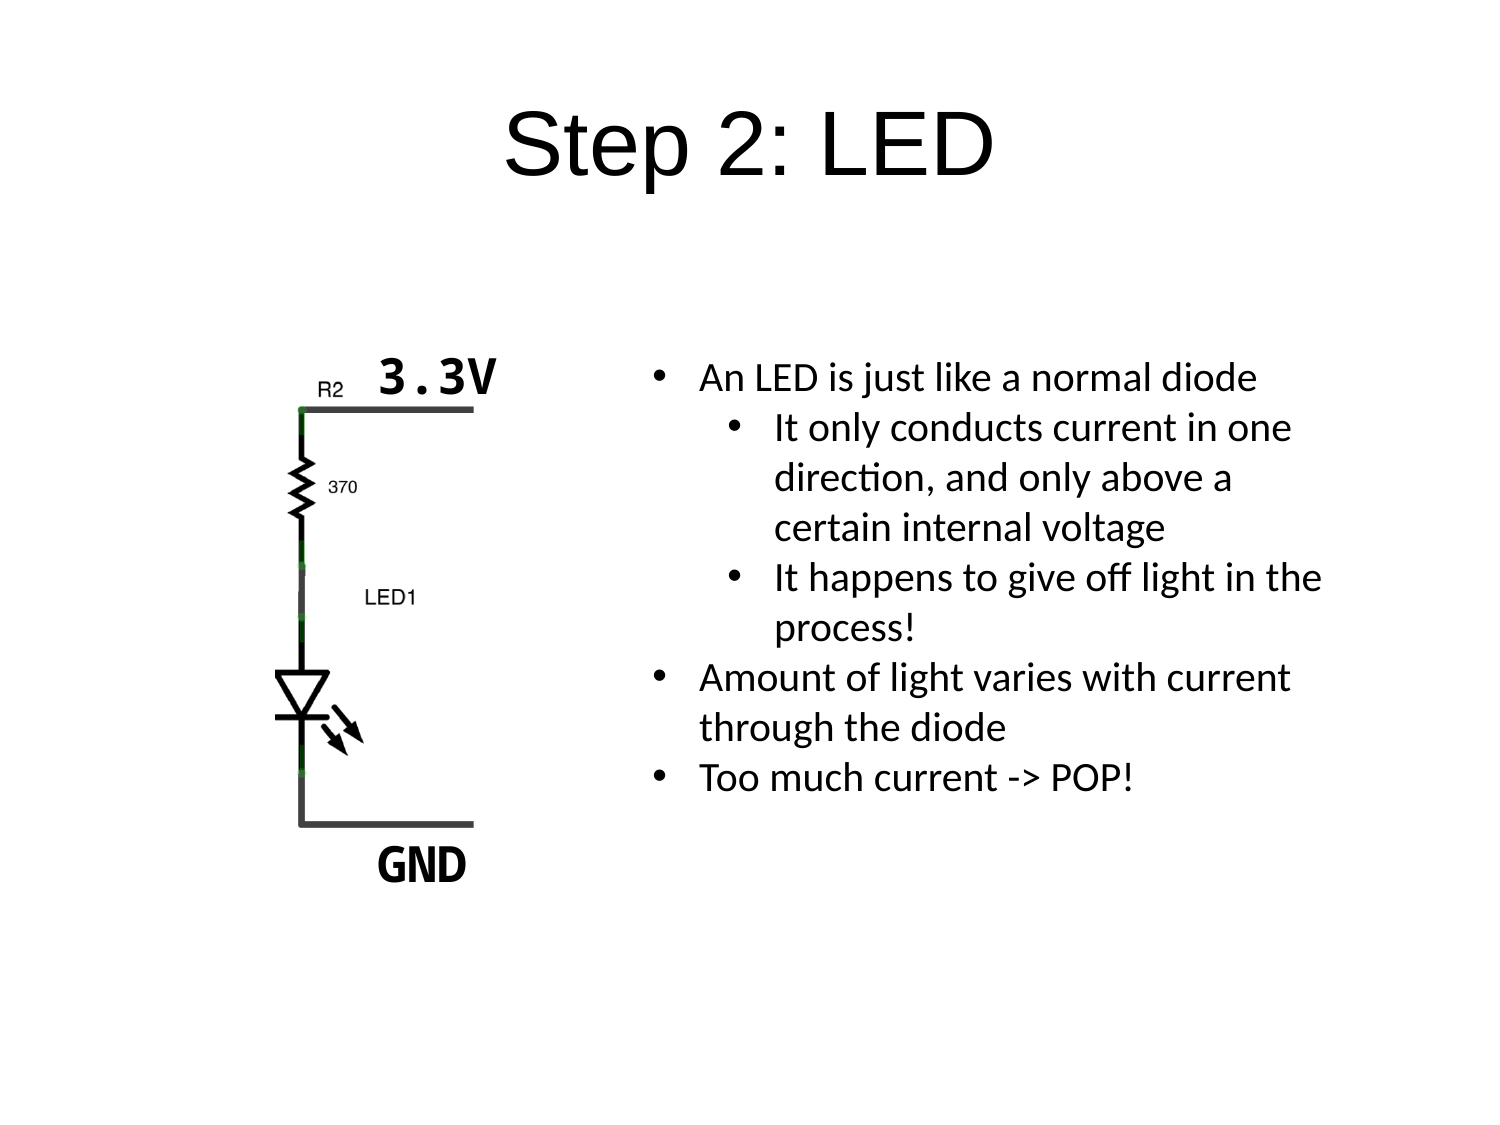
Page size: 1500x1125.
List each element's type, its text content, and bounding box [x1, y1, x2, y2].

text_box GND [362, 824, 538, 900]
text_box 3.3V [474, 337, 538, 413]
title Step 2: LED [75, 45, 1425, 233]
text_box An LED is just like a normal diode It only conducts current in one direction, and only above a certain internal voltage It happens to give off light in the process! Amount of light varies with current through the diode Too much current -> POP! [637, 342, 1372, 858]
picture [274, 337, 474, 864]
